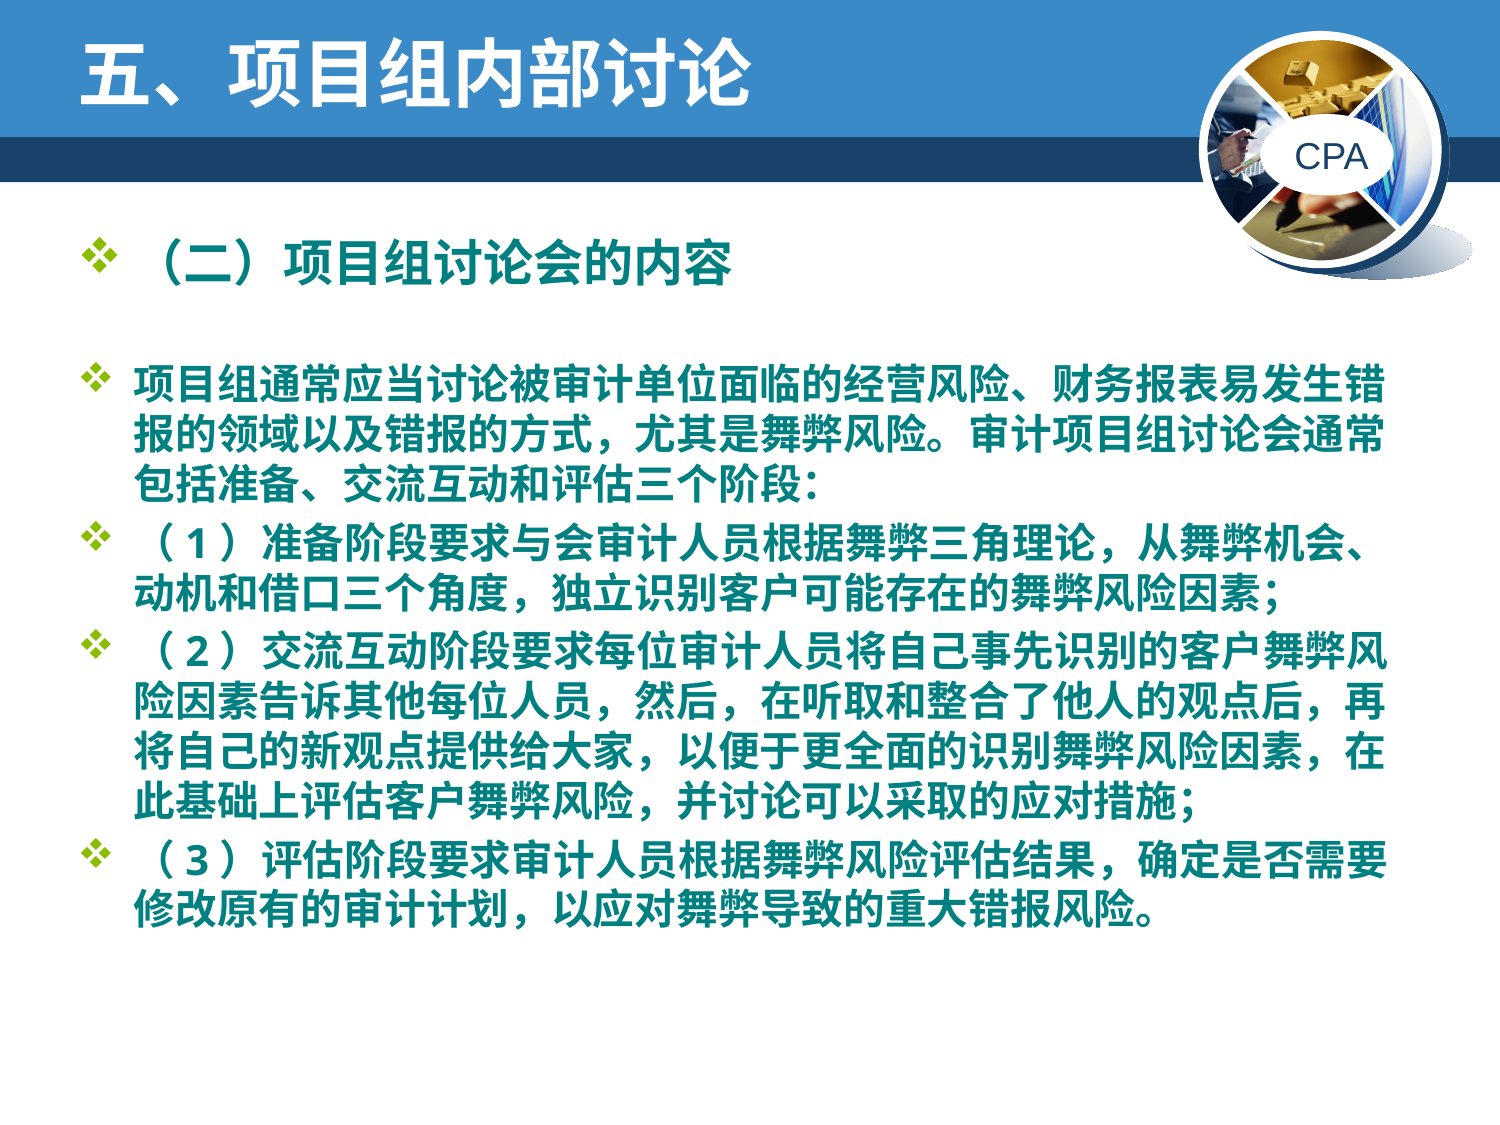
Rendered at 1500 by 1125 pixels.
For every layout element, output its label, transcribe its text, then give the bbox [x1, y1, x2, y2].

picture [1247, 186, 1389, 223]
title 五、项目组内部讨论 [62, 24, 1338, 118]
list （二）项目组讨论会的内容 项目组通常应当讨论被审计单位面临的经营风险、财务报表易发生错报的领域以及错报的方式，尤其是舞弊风险。审计项目组讨论会通常包括准备、交流互动和评估三个阶段： （1）准备阶段要求与会审计人员根据舞弊三角理论，从舞弊机会、动机和借口三个角度，独立识别客户可能存在的舞弊风险因素； （2）交流互动阶段要求每位审计人员将自己事先识别的客户舞弊风险因素告诉其他每位人员，然后，在听取和整合了他人的观点后，再将自己的新观点提供给大家，以便于更全面的识别舞弊风险因素，在此基础上评估客户舞弊风险，并讨论可以采取的应对措施； （3）评估阶段要求审计人员根据舞弊风险评估结果，确定是否需要修改原有的审计计划，以应对舞弊导致的重大错报风险。 [62, 223, 1413, 1120]
picture [1354, 73, 1433, 223]
picture [1338, 41, 1394, 116]
picture [1207, 118, 1287, 223]
